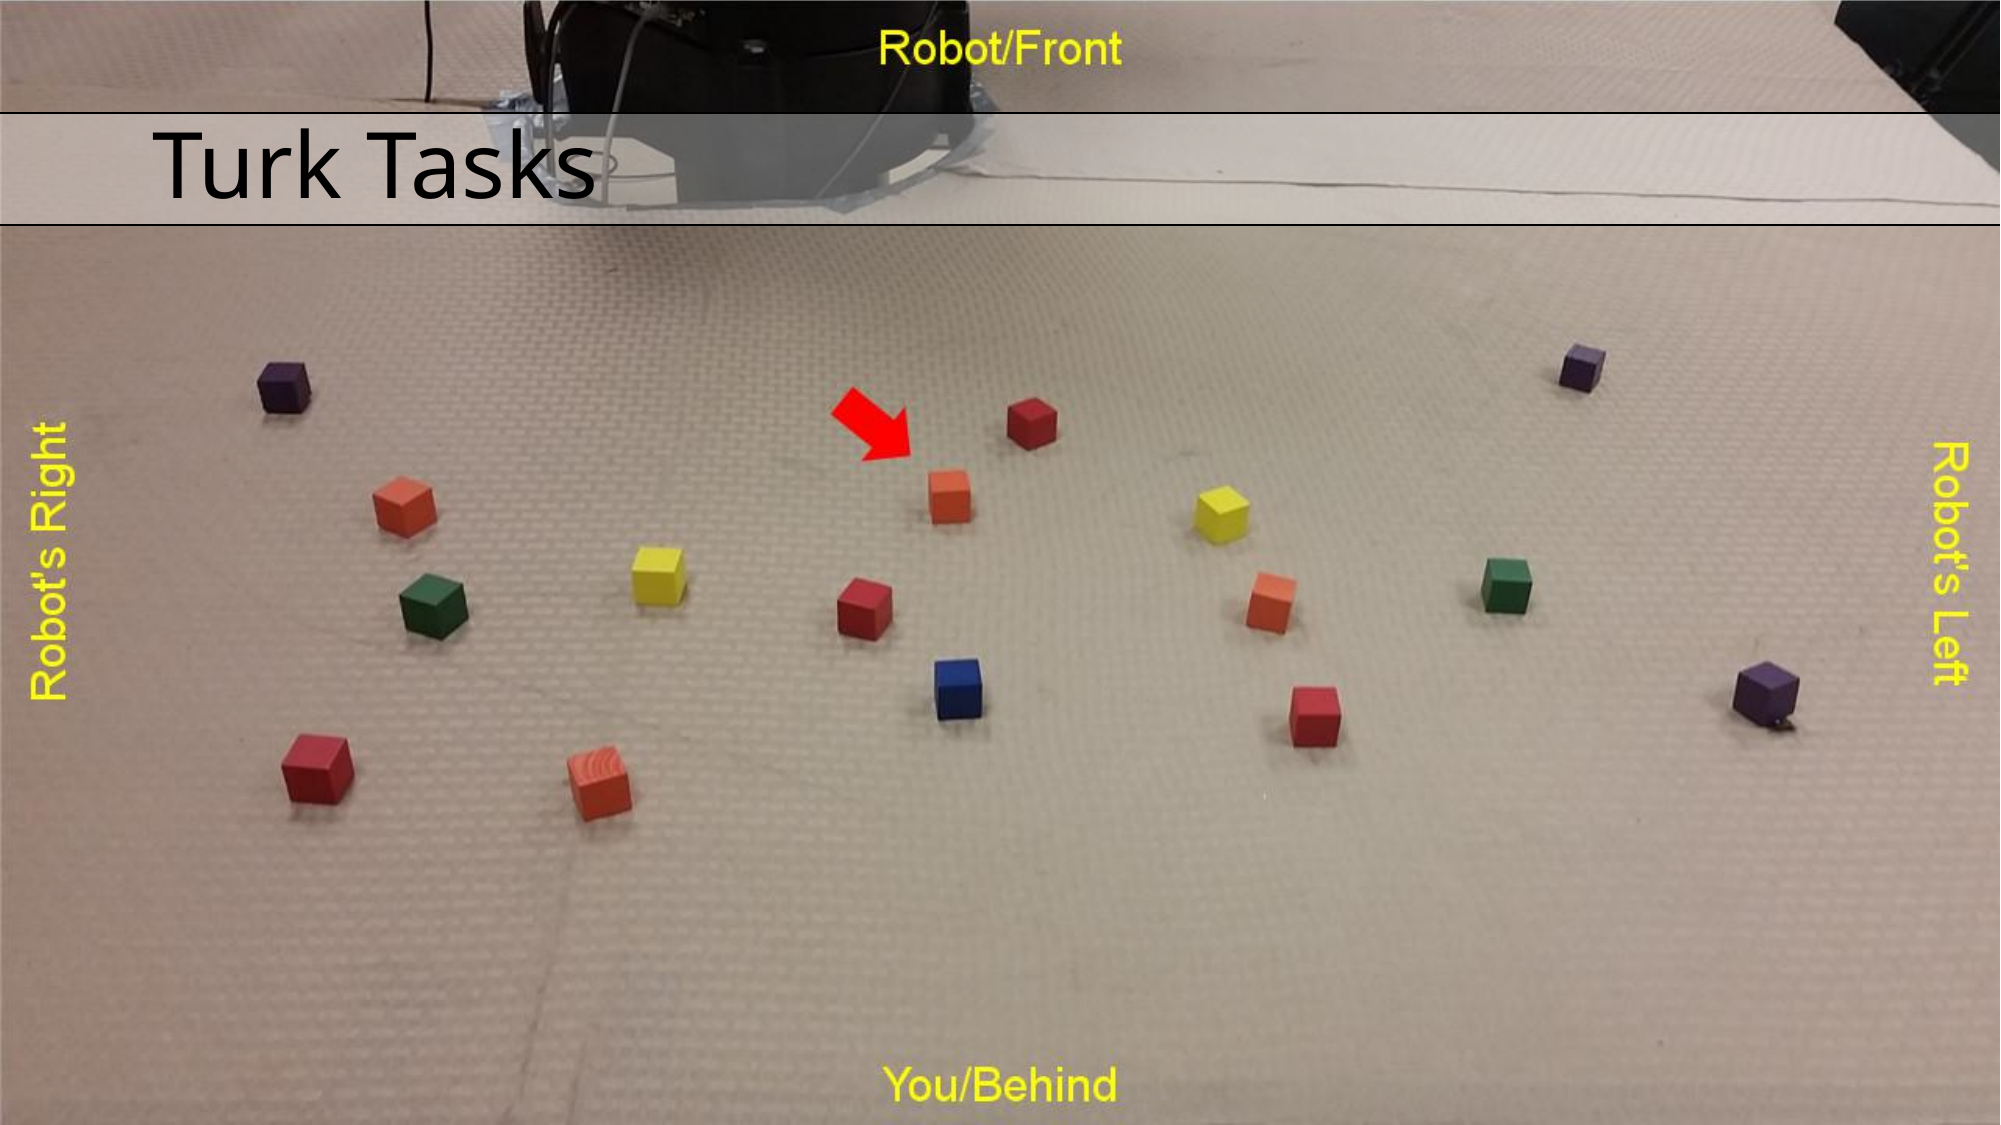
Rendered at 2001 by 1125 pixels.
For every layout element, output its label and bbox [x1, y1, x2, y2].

list [0, 0, 2000, 1125]
